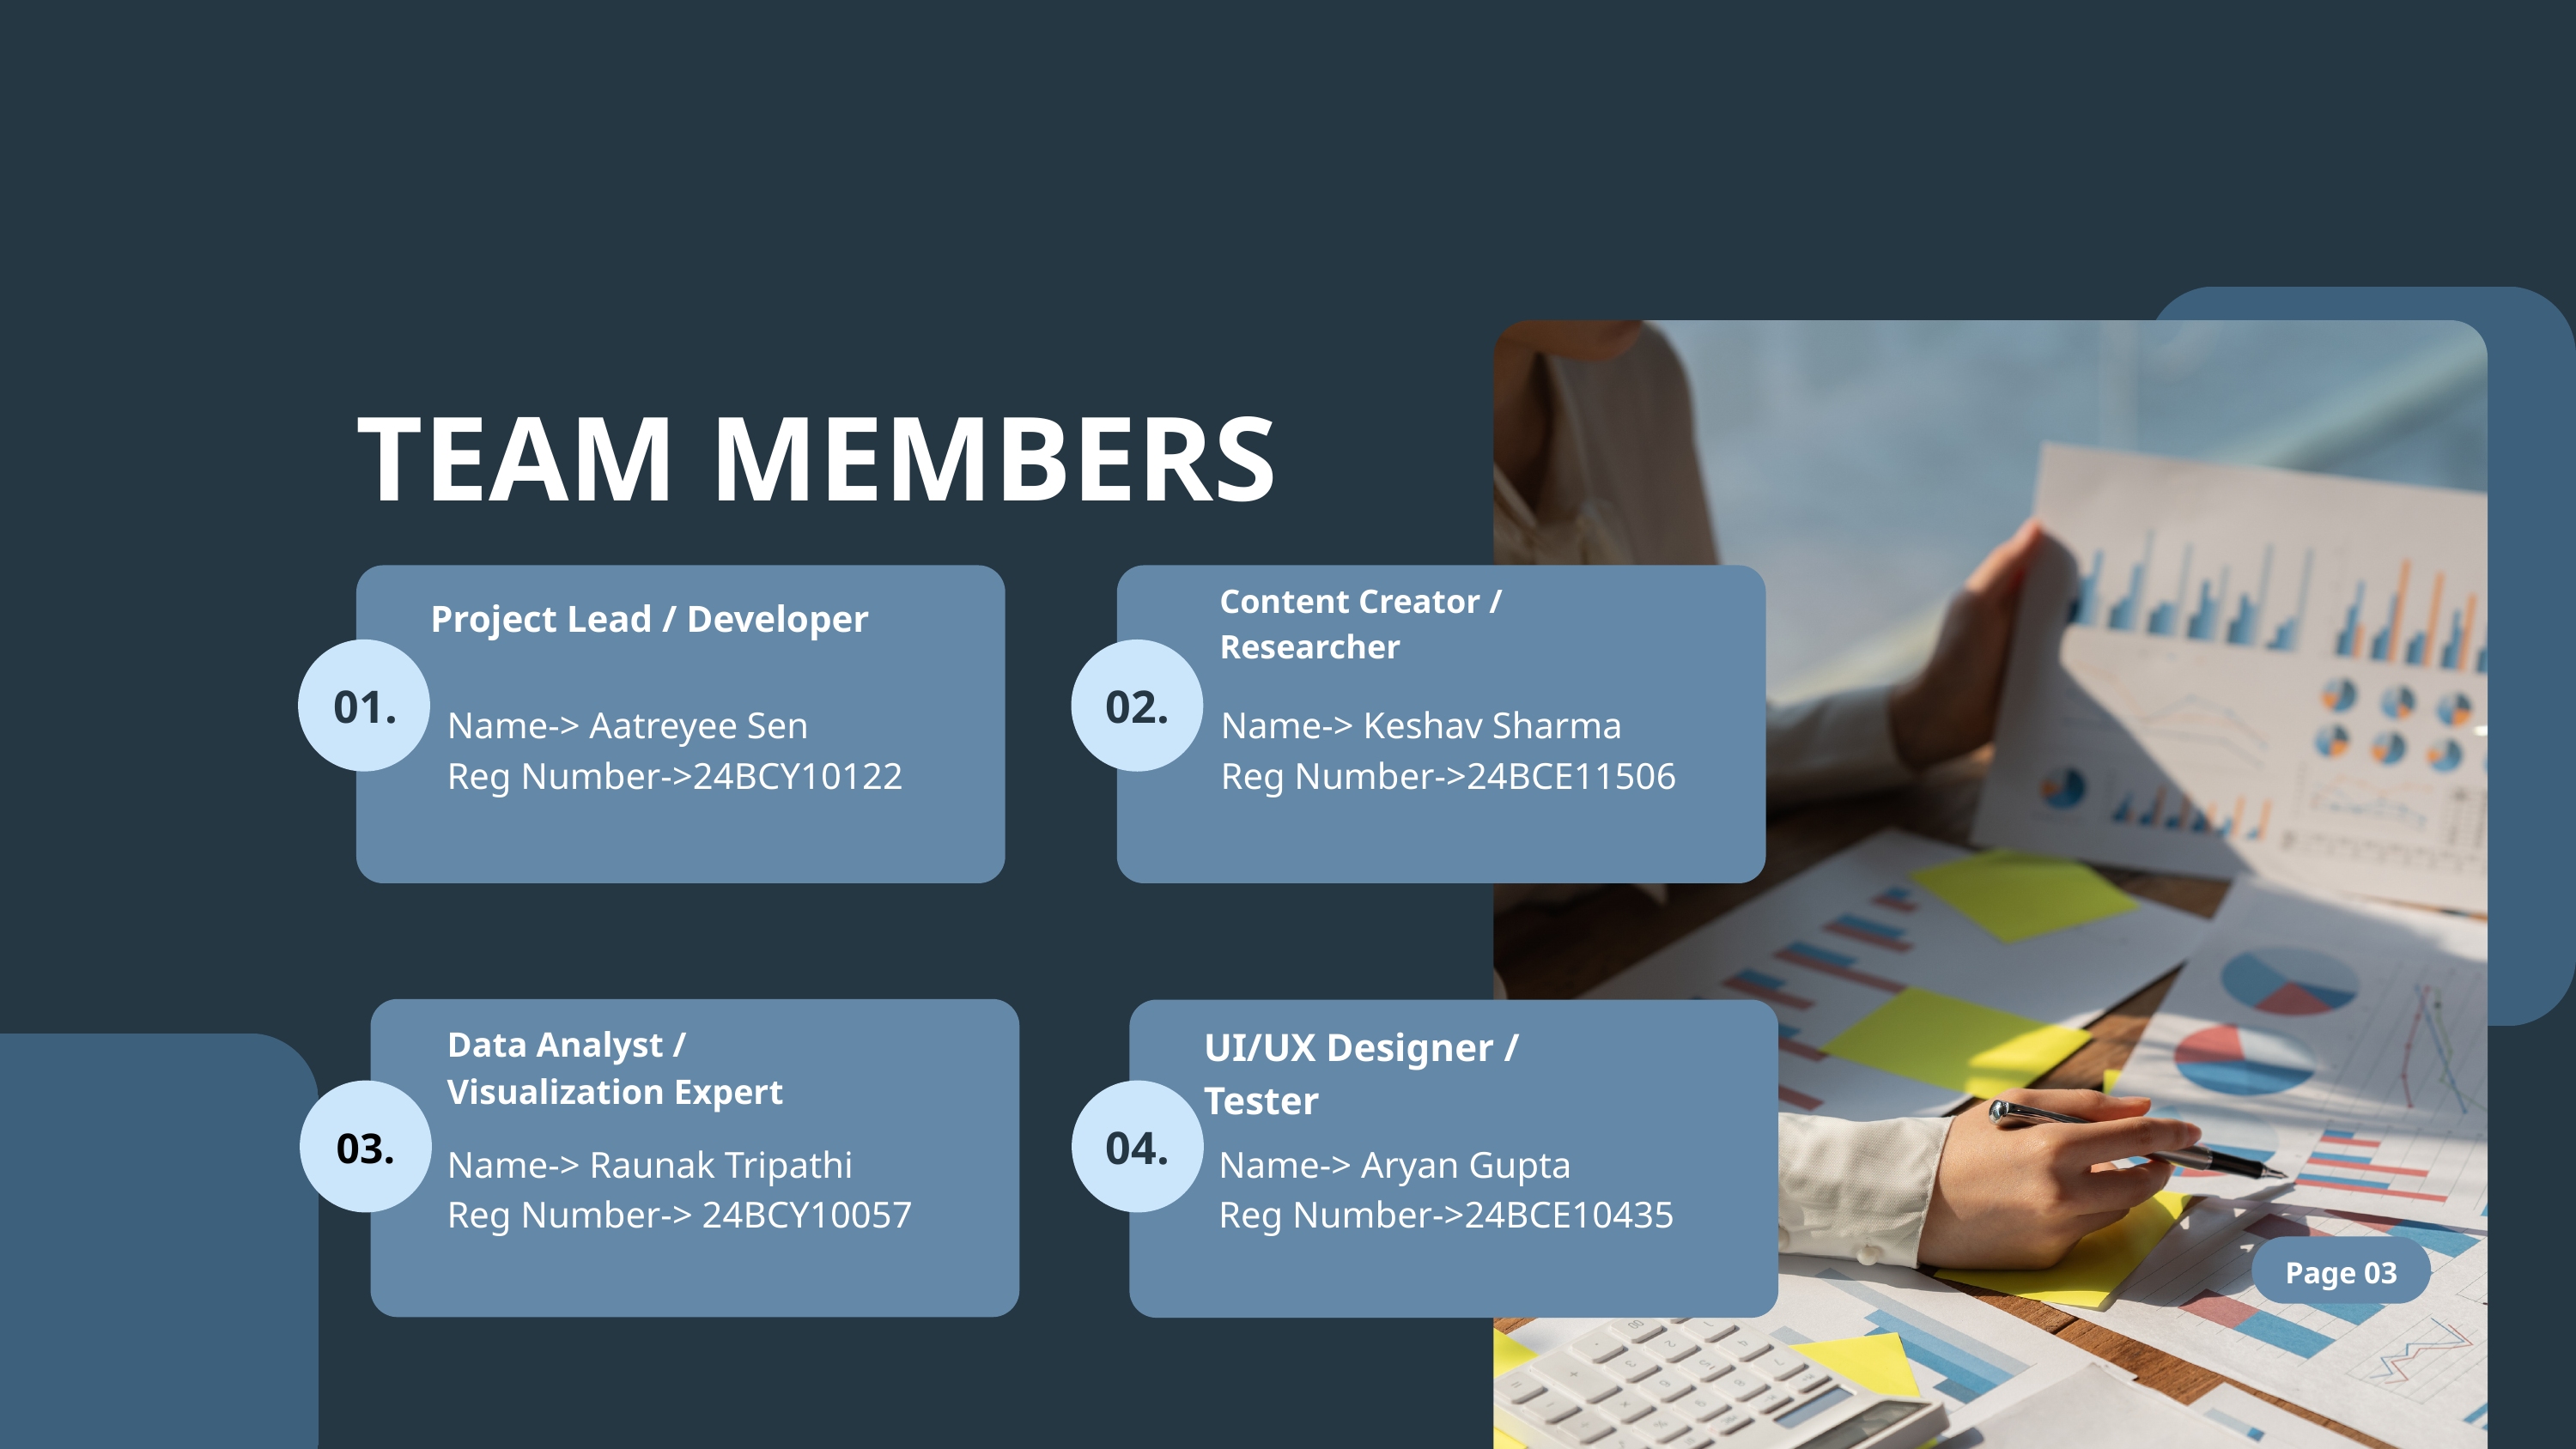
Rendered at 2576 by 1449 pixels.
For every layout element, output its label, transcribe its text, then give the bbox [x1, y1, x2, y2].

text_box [2146, 286, 2576, 1027]
text_box TEAM MEMBERS [355, 408, 1376, 524]
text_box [2251, 1236, 2432, 1304]
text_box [370, 998, 1020, 1318]
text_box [1116, 565, 1766, 884]
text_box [299, 1080, 433, 1213]
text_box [1071, 1080, 1205, 1213]
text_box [0, 1033, 319, 1449]
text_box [1493, 319, 2488, 1449]
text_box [297, 639, 431, 772]
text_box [355, 565, 1005, 884]
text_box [1129, 999, 1779, 1319]
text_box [1071, 639, 1204, 772]
text_box 02. [1090, 990, 1185, 1053]
